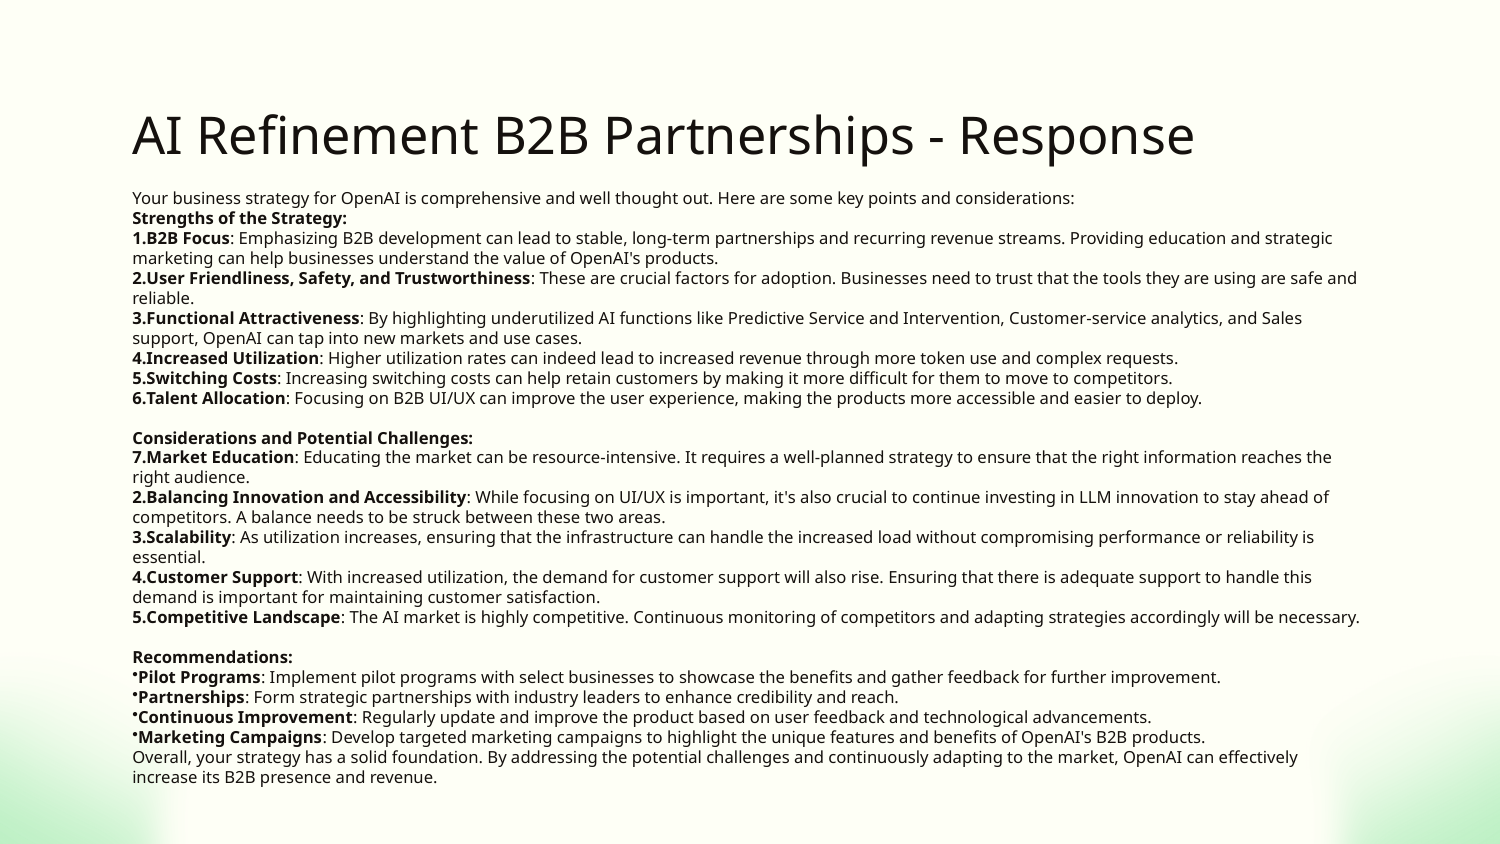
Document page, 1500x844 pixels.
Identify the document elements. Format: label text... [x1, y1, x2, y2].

picture [1213, 559, 1500, 844]
picture [0, 561, 286, 844]
title AI Refinement B2B Partnerships - Response [117, 87, 1383, 178]
text_box Your business strategy for OpenAI is comprehensive and well thought out. Here are some key points and considerations: Strengths of the Strategy: B2B Focus: Emphasizing B2B development can lead to stable, long-term partnerships and recurring revenue streams. Providing education and strategic marketing can help businesses understand the value of OpenAI's products. User Friendliness, Safety, and Trustworthiness: These are crucial factors for adoption. Businesses need to trust that the tools they are using are safe and reliable. Functional Attractiveness: By highlighting underutilized AI functions like Predictive Service and Intervention, Customer-service analytics, and Sales support, OpenAI can tap into new markets and use cases. Increased Utilization: Higher utilization rates can indeed lead to increased revenue through more token use and complex requests. Switching Costs: Increasing switching costs can help retain customers by making it more difficult for them to move to competitors. Talent Allocation: Focusing on B2B UI/UX can improve the user experience, making the products more accessible and easier to deploy. Considerations and Potential Challenges: Market Education: Educating the market can be resource-intensive. It requires a well-planned strategy to ensure that the right information reaches the right audience. Balancing Innovation and Accessibility: While focusing on UI/UX is important, it's also crucial to continue investing in LLM innovation to stay ahead of competitors. A balance needs to be struck between these two areas. Scalability: As utilization increases, ensuring that the infrastructure can handle the increased load without compromising performance or reliability is essential. Customer Support: With increased utilization, the demand for customer support will also rise. Ensuring that there is adequate support to handle this demand is important for maintaining customer satisfaction. Competitive Landscape: The AI market is highly competitive. Continuous monitoring of competitors and adapting strategies accordingly will be necessary. Recommendations: Pilot Programs: Implement pilot programs with select businesses to showcase the benefits and gather feedback for further improvement. Partnerships: Form strategic partnerships with industry leaders to enhance credibility and reach. Continuous Improvement: Regularly update and improve the product based on user feedback and technological advancements. Marketing Campaigns: Develop targeted marketing campaigns to highlight the unique features and benefits of OpenAI's B2B products. Overall, your strategy has a solid foundation. By addressing the potential challenges and continuously adapting to the market, OpenAI can effectively increase its B2B presence and revenue. [117, 180, 1383, 795]
